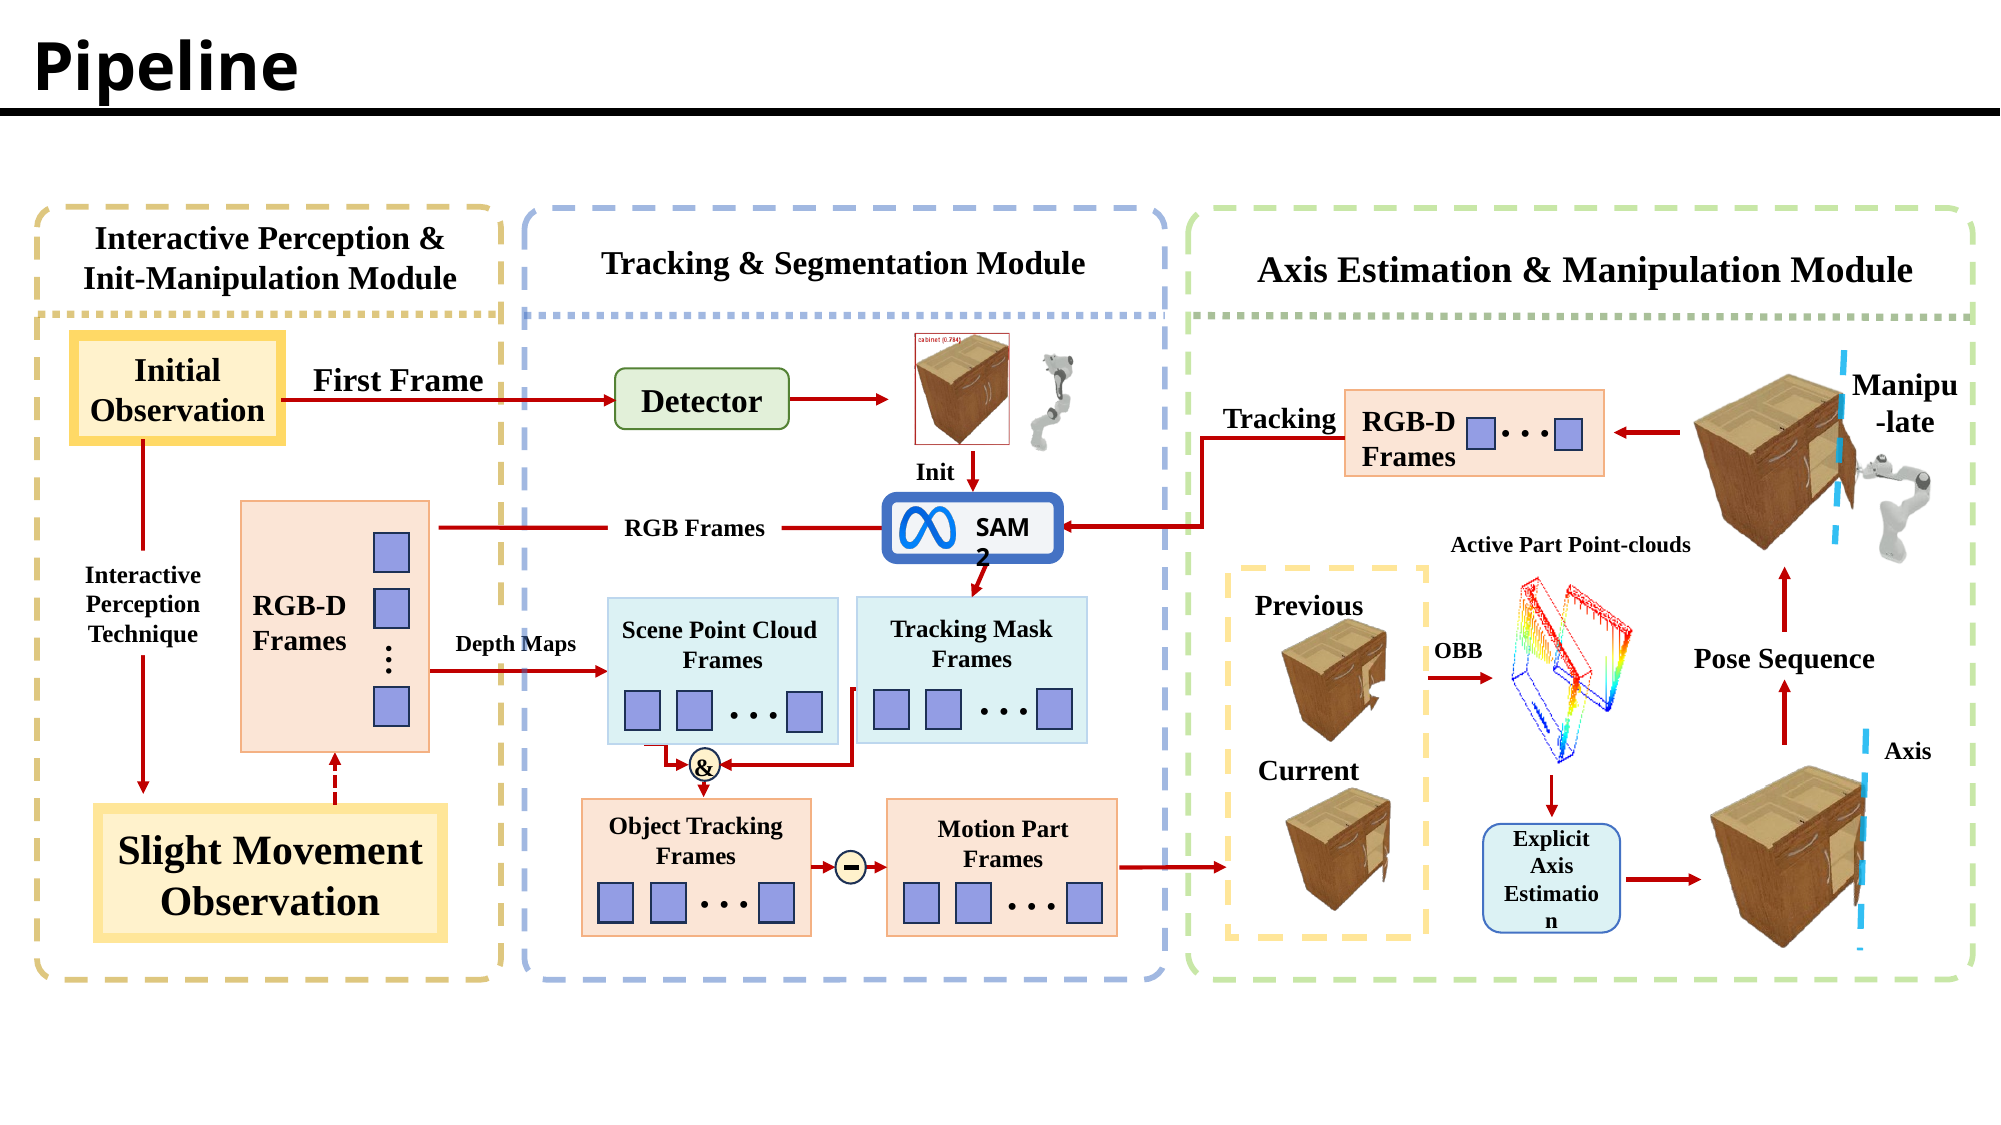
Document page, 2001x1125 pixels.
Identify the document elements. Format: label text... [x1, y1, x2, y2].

text_box Axis [1869, 726, 1954, 772]
picture [1475, 554, 1676, 780]
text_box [601, 597, 1087, 798]
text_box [523, 207, 1165, 370]
picture [1261, 772, 1413, 926]
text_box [281, 316, 1084, 550]
text_box [1227, 567, 1427, 939]
text_box Active Part Point-clouds [1433, 522, 1613, 565]
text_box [1859, 728, 1867, 951]
text_box [0, 108, 2000, 116]
text_box Depth Maps [501, 621, 523, 664]
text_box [237, 500, 430, 805]
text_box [1084, 370, 1604, 527]
picture [1684, 744, 1906, 967]
text_box Explicit Axis Estimation [1482, 822, 1622, 934]
text_box [1187, 566, 1974, 981]
text_box [1187, 527, 1475, 866]
picture [1259, 591, 1410, 758]
text_box Pose Sequence [1676, 632, 1900, 682]
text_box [1613, 303, 1998, 566]
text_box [37, 206, 501, 980]
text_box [523, 527, 1165, 980]
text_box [886, 484, 1059, 598]
text_box Pipeline [0, 16, 2000, 108]
text_box Axis Estimation & Manipulation Module [1227, 237, 1943, 297]
text_box [1187, 207, 1974, 522]
text_box OBB [1410, 628, 1475, 671]
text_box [63, 439, 443, 939]
